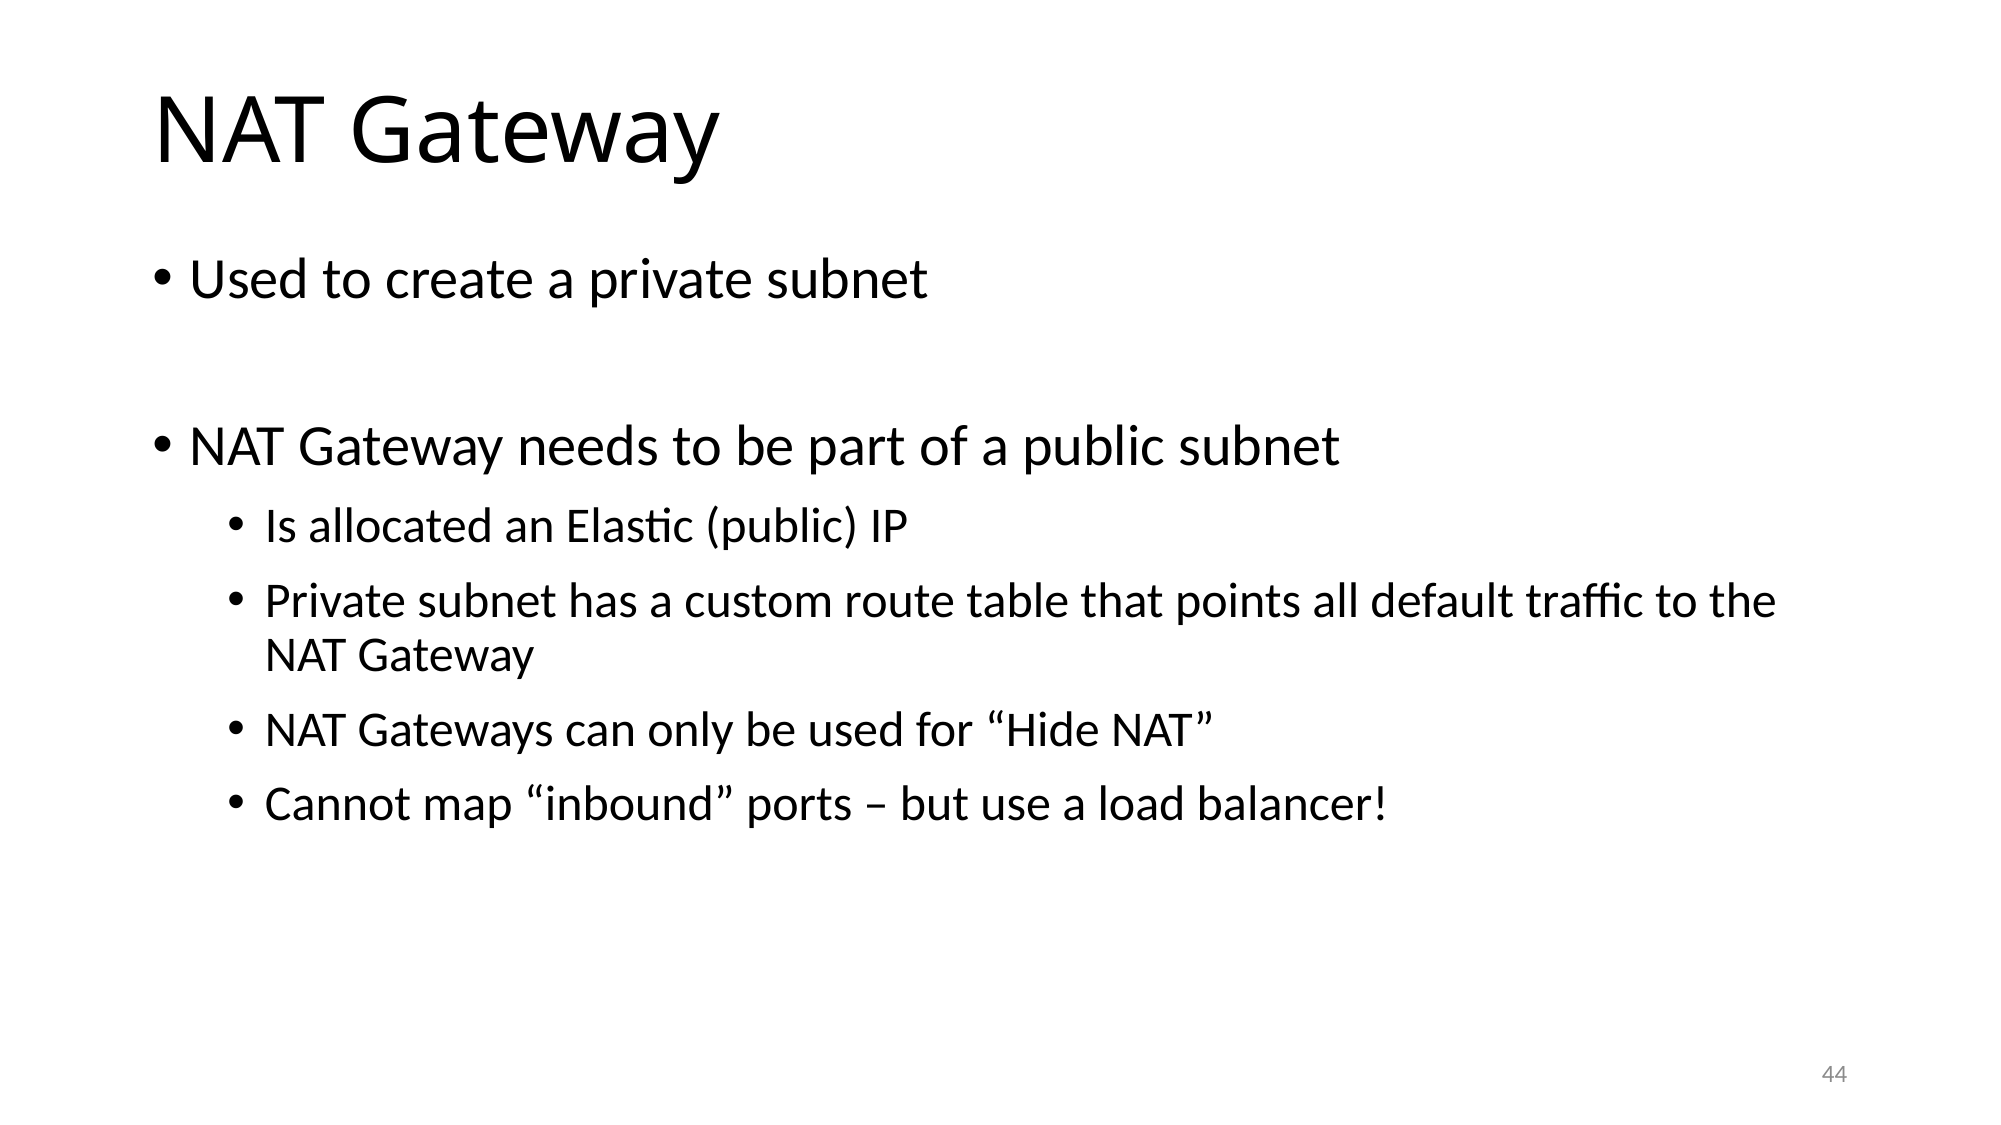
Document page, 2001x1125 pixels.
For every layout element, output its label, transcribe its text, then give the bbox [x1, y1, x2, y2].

title NAT Gateway [137, 59, 1863, 206]
list Used to create a private subnet NAT Gateway needs to be part of a public subnet Is allocated an Elastic (public) IP Private subnet has a custom route table that points all default traffic to the NAT Gateway NAT Gateways can only be used for “Hide NAT” Cannot map “inbound” ports – but use a load balancer! [137, 240, 1863, 1103]
slide_number 44 [1412, 1042, 1863, 1103]
